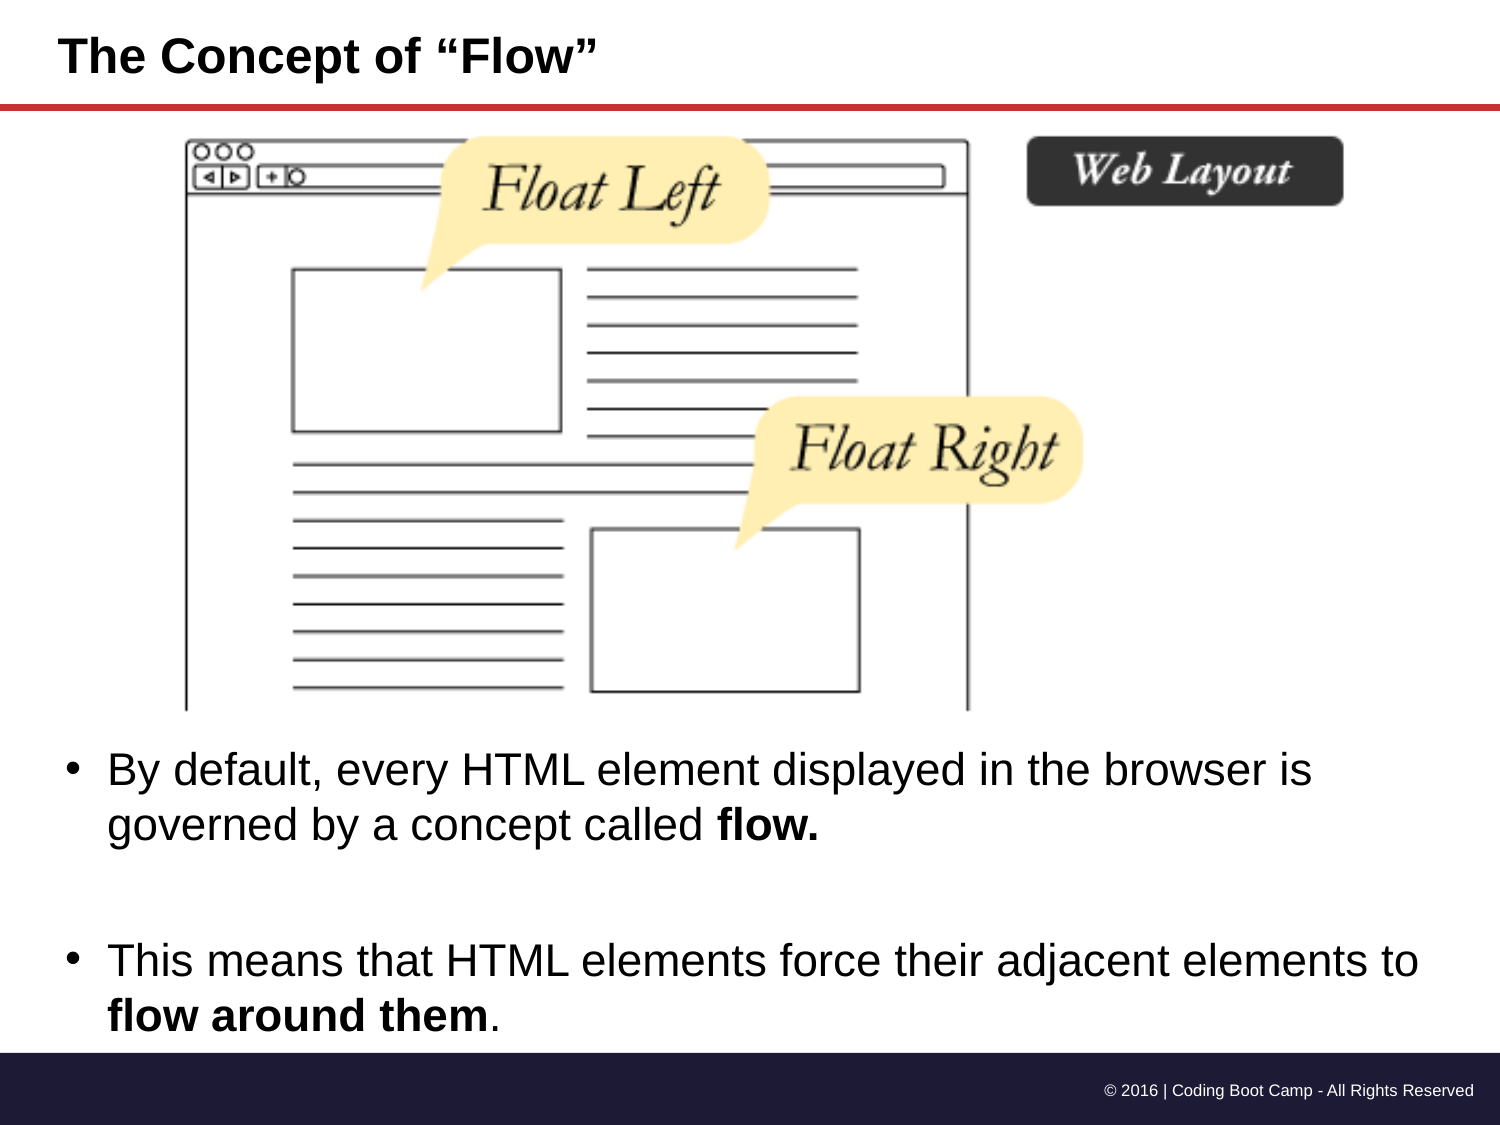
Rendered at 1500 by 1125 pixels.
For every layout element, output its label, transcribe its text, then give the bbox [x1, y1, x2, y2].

text_box By default, every HTML element displayed in the browser is governed by a concept called flow. This means that HTML elements force their adjacent elements to flow around them. [49, 724, 1463, 1056]
picture [149, 118, 1362, 726]
text_box The Concept of “Flow” [50, 16, 913, 91]
